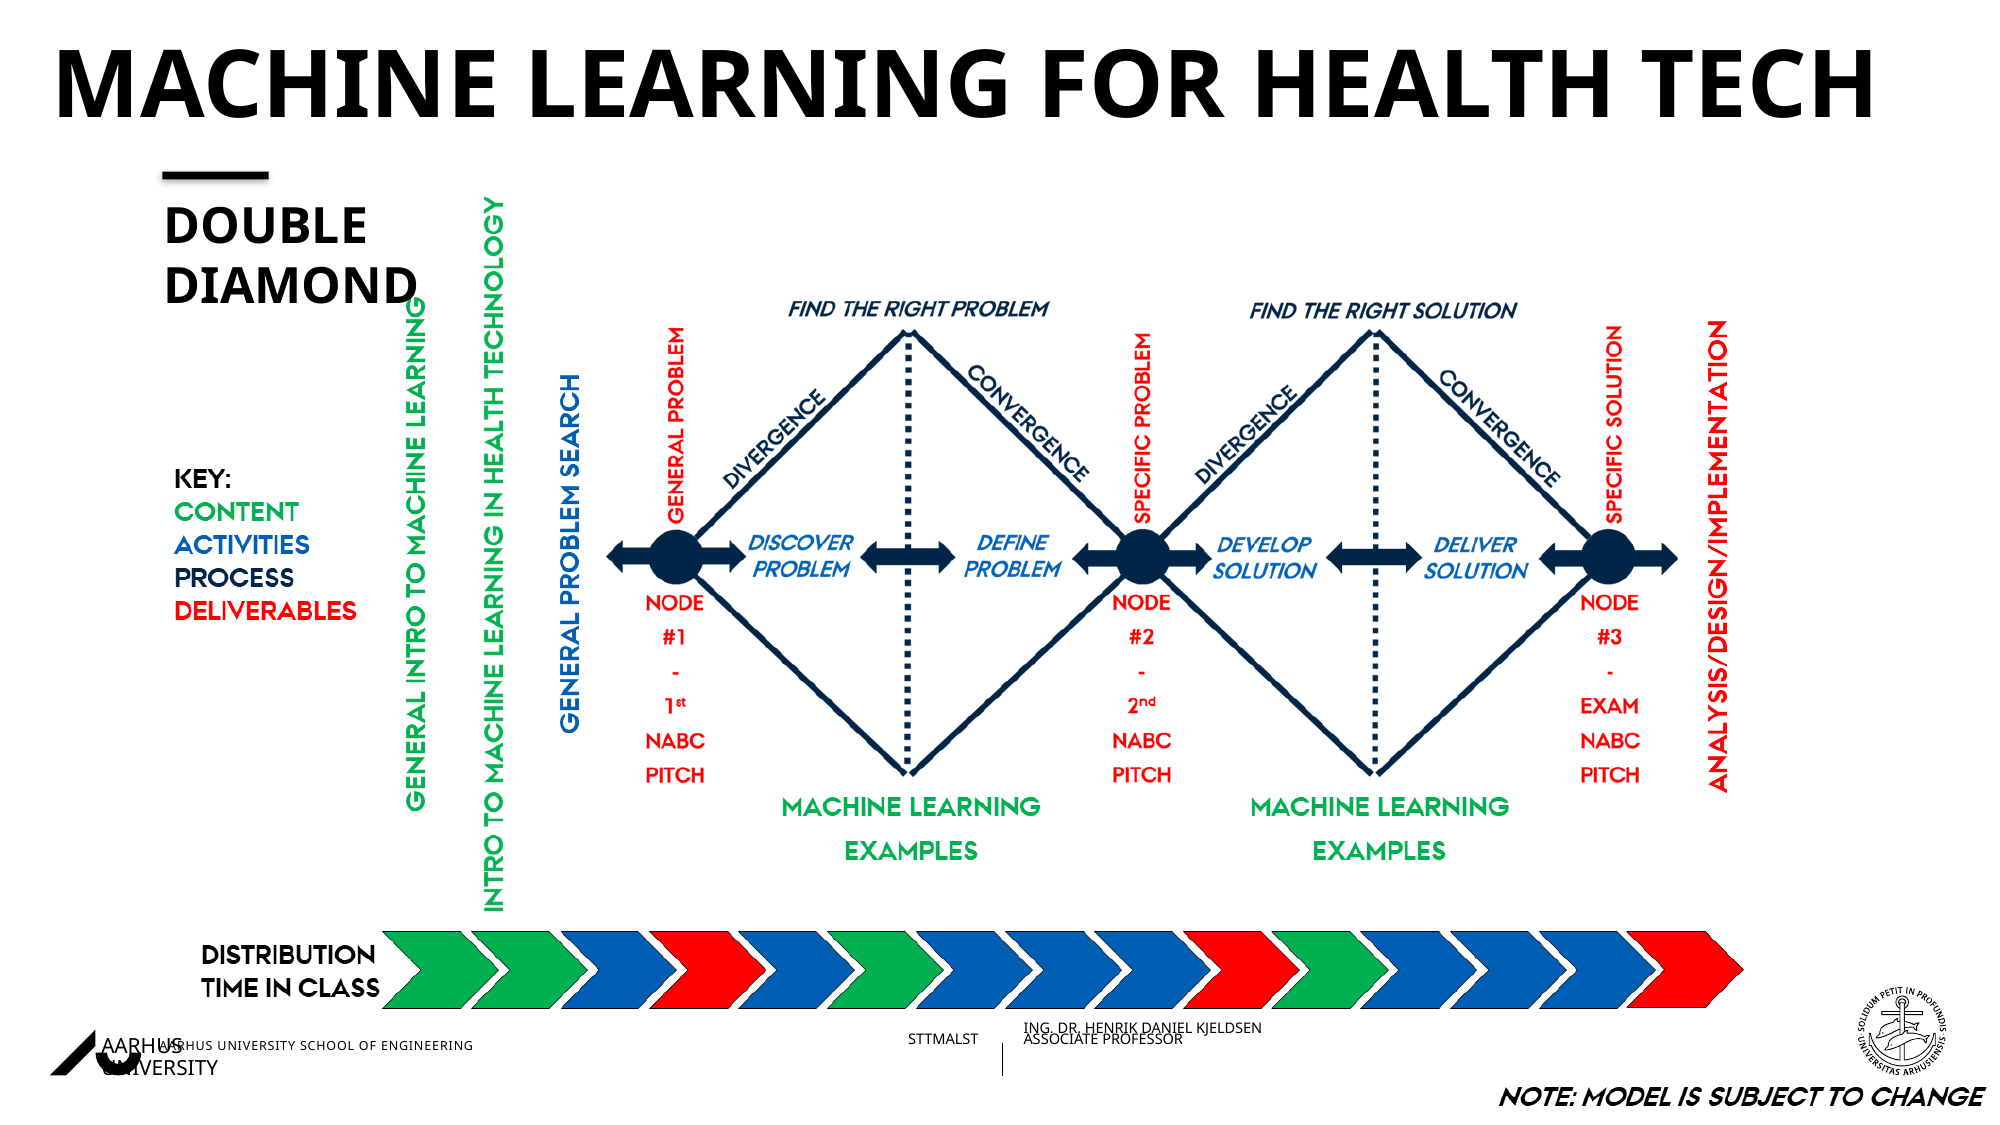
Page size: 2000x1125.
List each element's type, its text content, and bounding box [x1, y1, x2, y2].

title MACHINE LEARNING for Health tech [51, 37, 1948, 162]
picture [156, 146, 1998, 1125]
